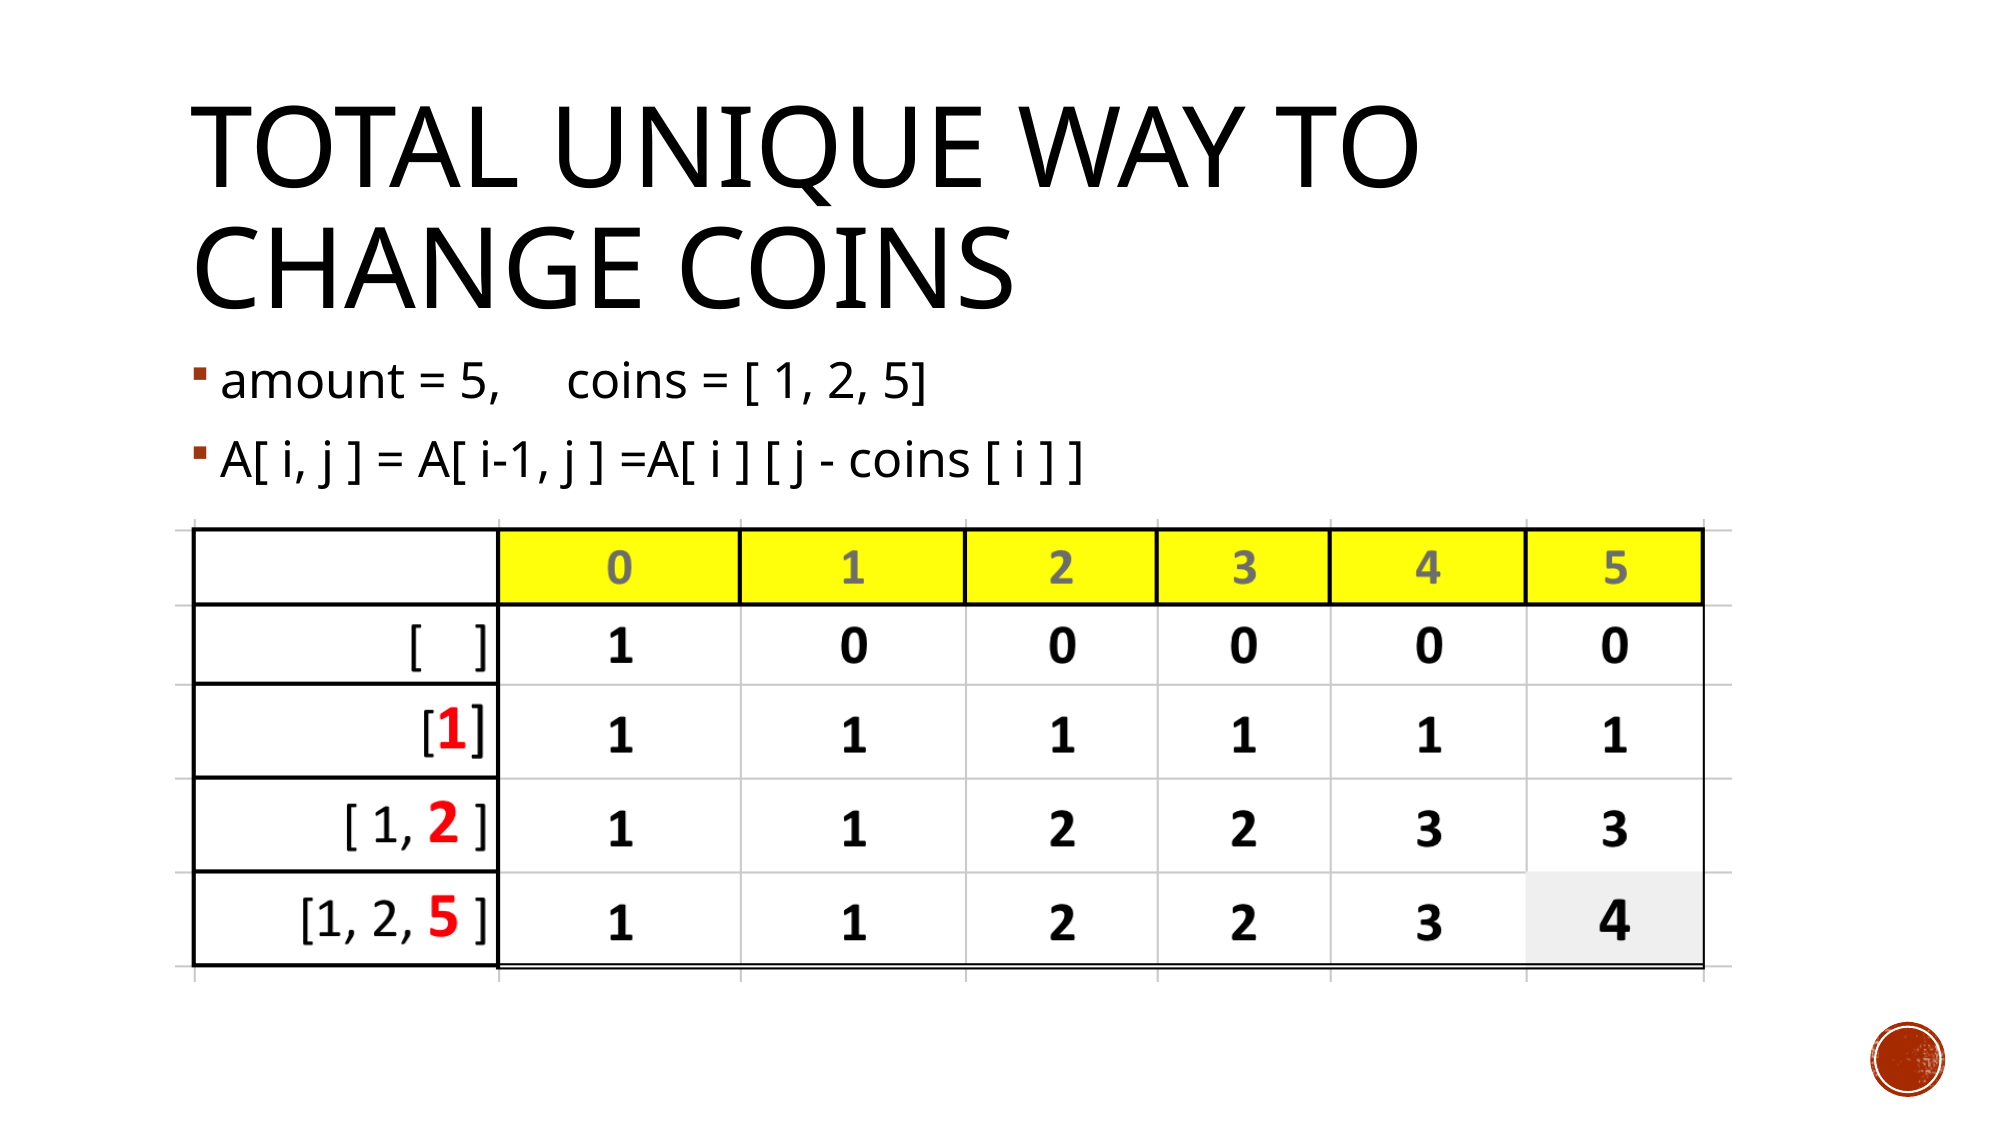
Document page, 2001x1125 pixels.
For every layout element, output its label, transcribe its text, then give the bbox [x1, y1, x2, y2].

list amount = 5, coins = [ 1, 2, 5] A[ i, j ] = A[ i-1, j ] =A[ i ] [ j - coins [ i ] ] [175, 348, 1826, 1068]
title Total Unique Way to Change Coins [175, 79, 1826, 344]
picture [175, 519, 1732, 982]
